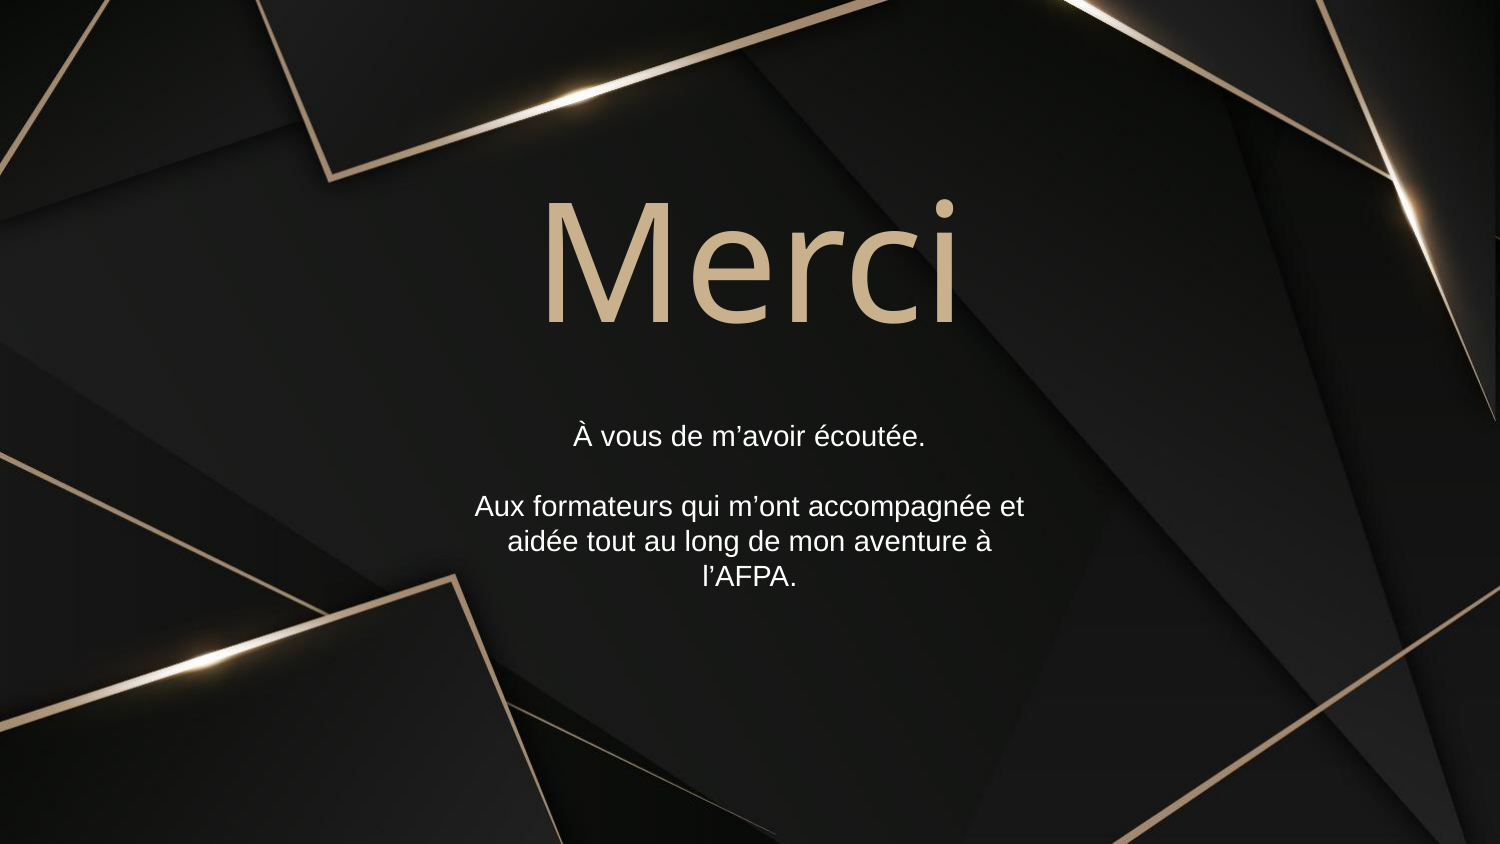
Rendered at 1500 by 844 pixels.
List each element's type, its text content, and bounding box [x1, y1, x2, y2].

picture [0, 0, 1500, 844]
title Merci [496, 187, 1004, 350]
text_box À vous de m’avoir écoutée. Aux formateurs qui m’ont accompagnée et aidée tout au long de mon aventure à l’AFPA. [440, 402, 1060, 656]
